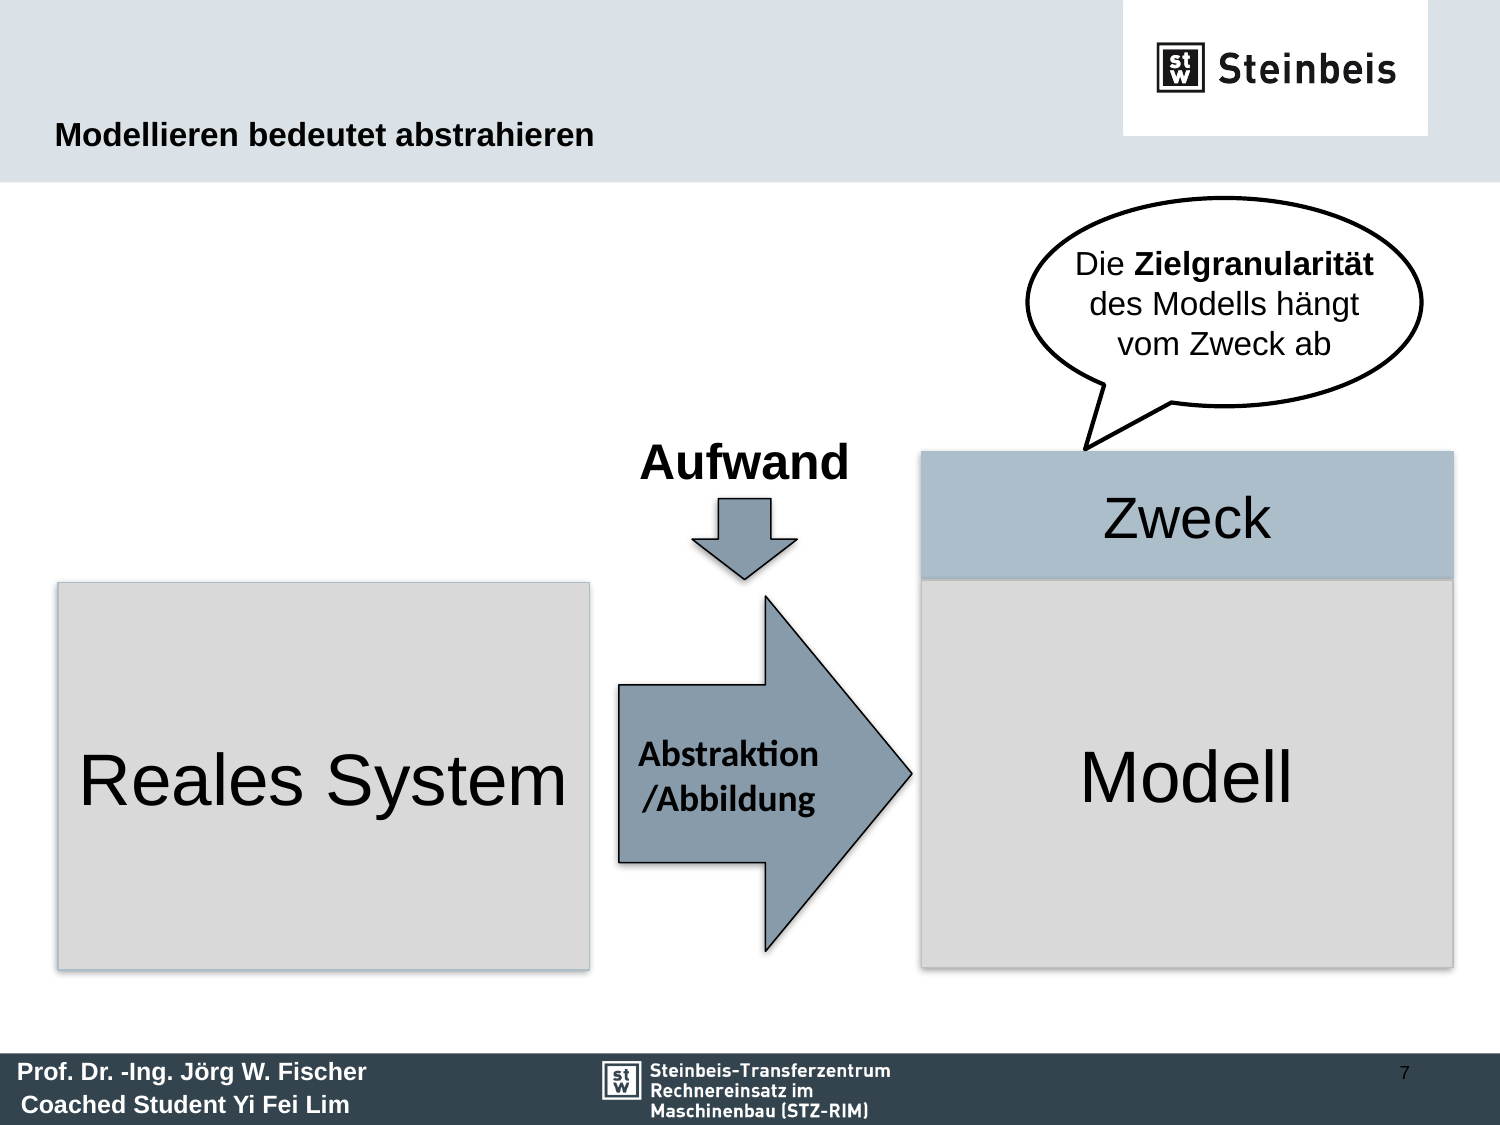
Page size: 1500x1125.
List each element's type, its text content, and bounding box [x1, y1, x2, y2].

picture [1108, 0, 1444, 143]
text_box Die Zielgranularität des Modells hängt vom Zweck ab [1025, 195, 1424, 452]
title Modellieren bedeutet abstrahieren [39, 66, 951, 162]
text_box Abstraktion/Abbildung [618, 595, 913, 953]
slide_number 7 [1074, 1053, 1426, 1125]
picture [592, 1057, 908, 1121]
text_box Modell [921, 579, 1454, 968]
text_box Reales System [57, 582, 590, 971]
text_box Aufwand [624, 422, 886, 498]
text_box Zweck [921, 451, 1454, 579]
text_box [691, 498, 799, 581]
